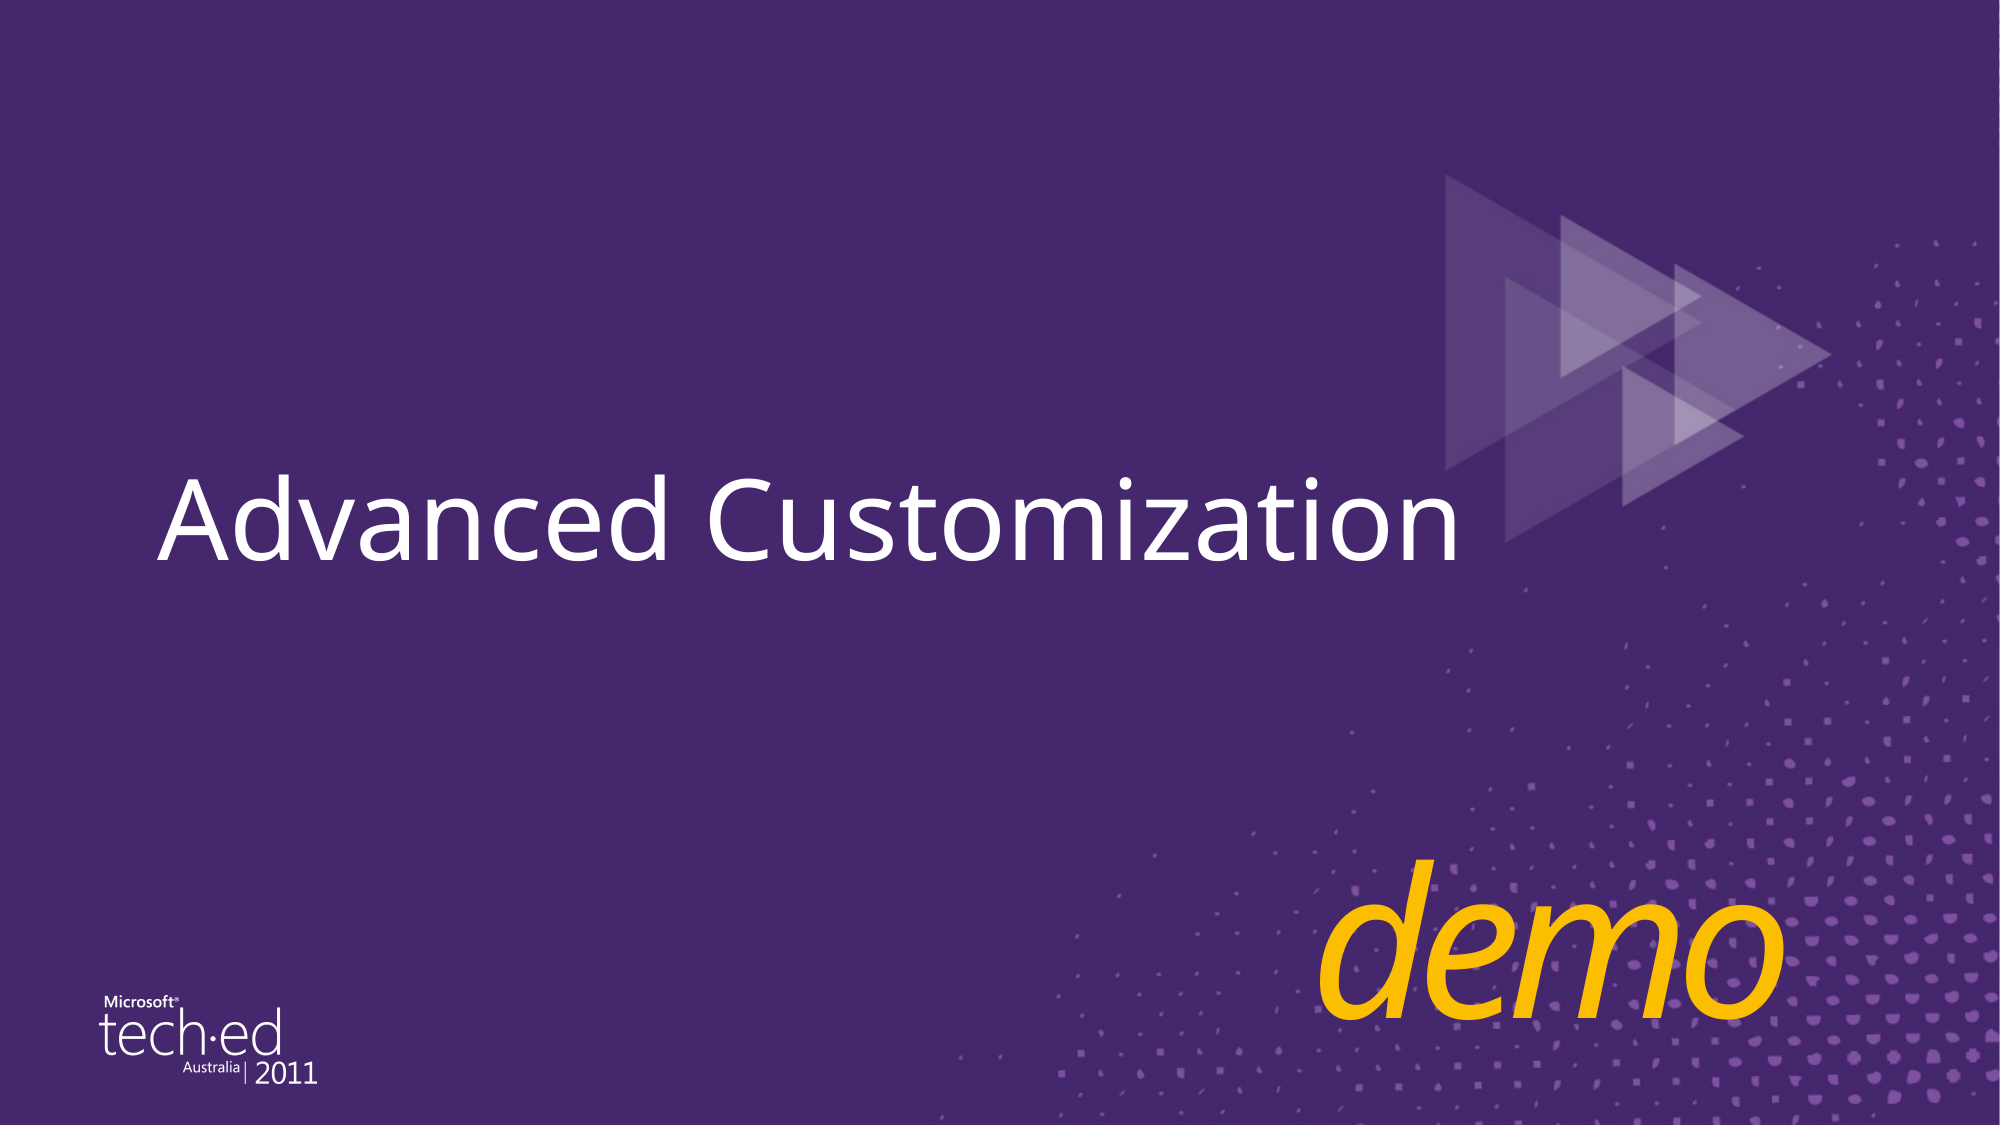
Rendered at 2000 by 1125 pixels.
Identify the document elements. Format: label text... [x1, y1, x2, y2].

picture [0, 0, 2000, 1125]
title Advanced Customization [137, 398, 1667, 649]
list demo [174, 800, 1855, 1027]
